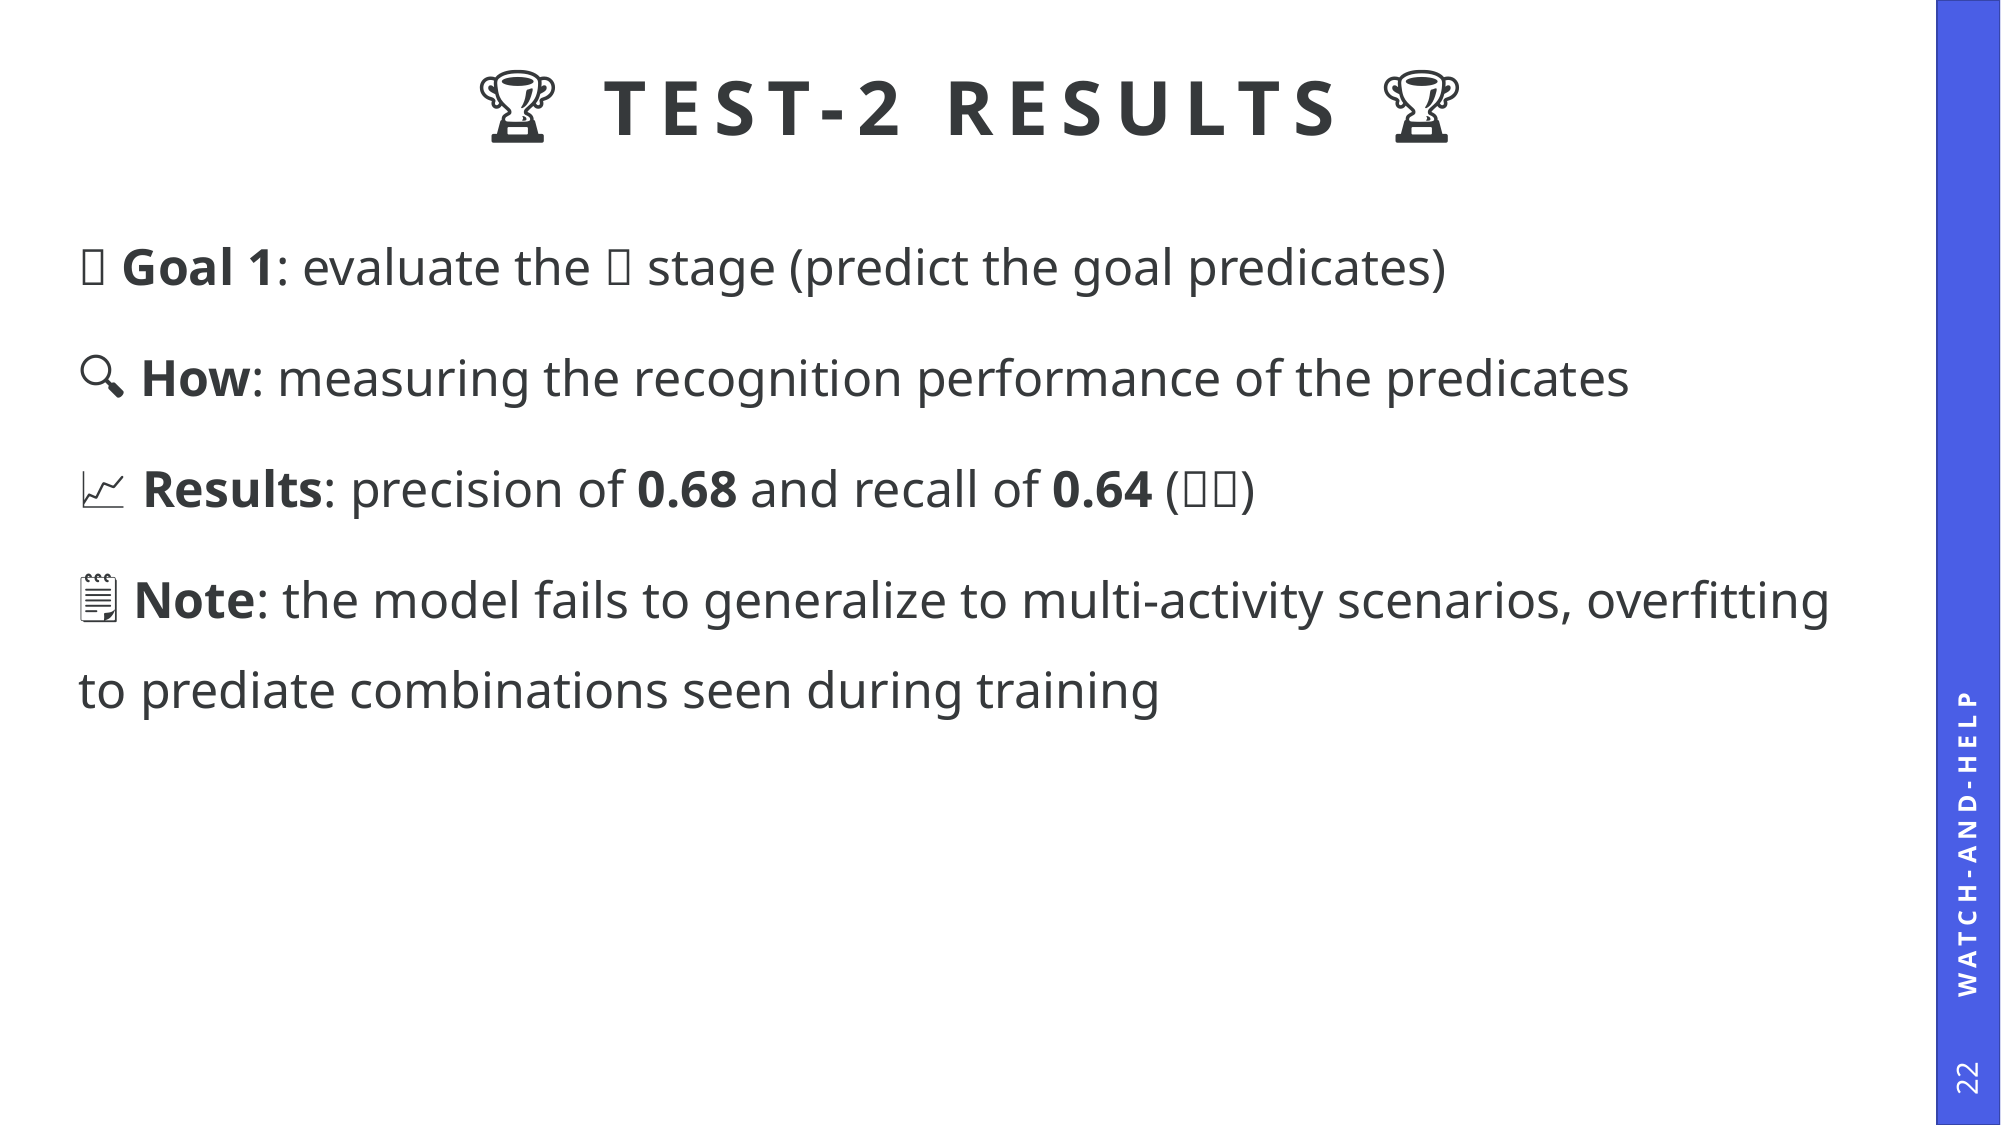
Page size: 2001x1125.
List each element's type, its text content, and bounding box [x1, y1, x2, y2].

slide_number 22 [1937, 1032, 2000, 1125]
title 🏆 test-2 results 🏆 [139, 57, 1801, 165]
footer Watch-and-Help [1937, 0, 2000, 1032]
list 🎯 Goal 1: evaluate the 👀 stage (predict the goal predicates) 🔍 How: measuring the recognition performance of the predicates 📈 Results: precision of 0.68 and recall of 0.64 (👎🏻) 🗒️ Note: the model fails to generalize to multi-activity scenarios, overfitting to prediate combinations seen during training [78, 205, 1862, 1068]
